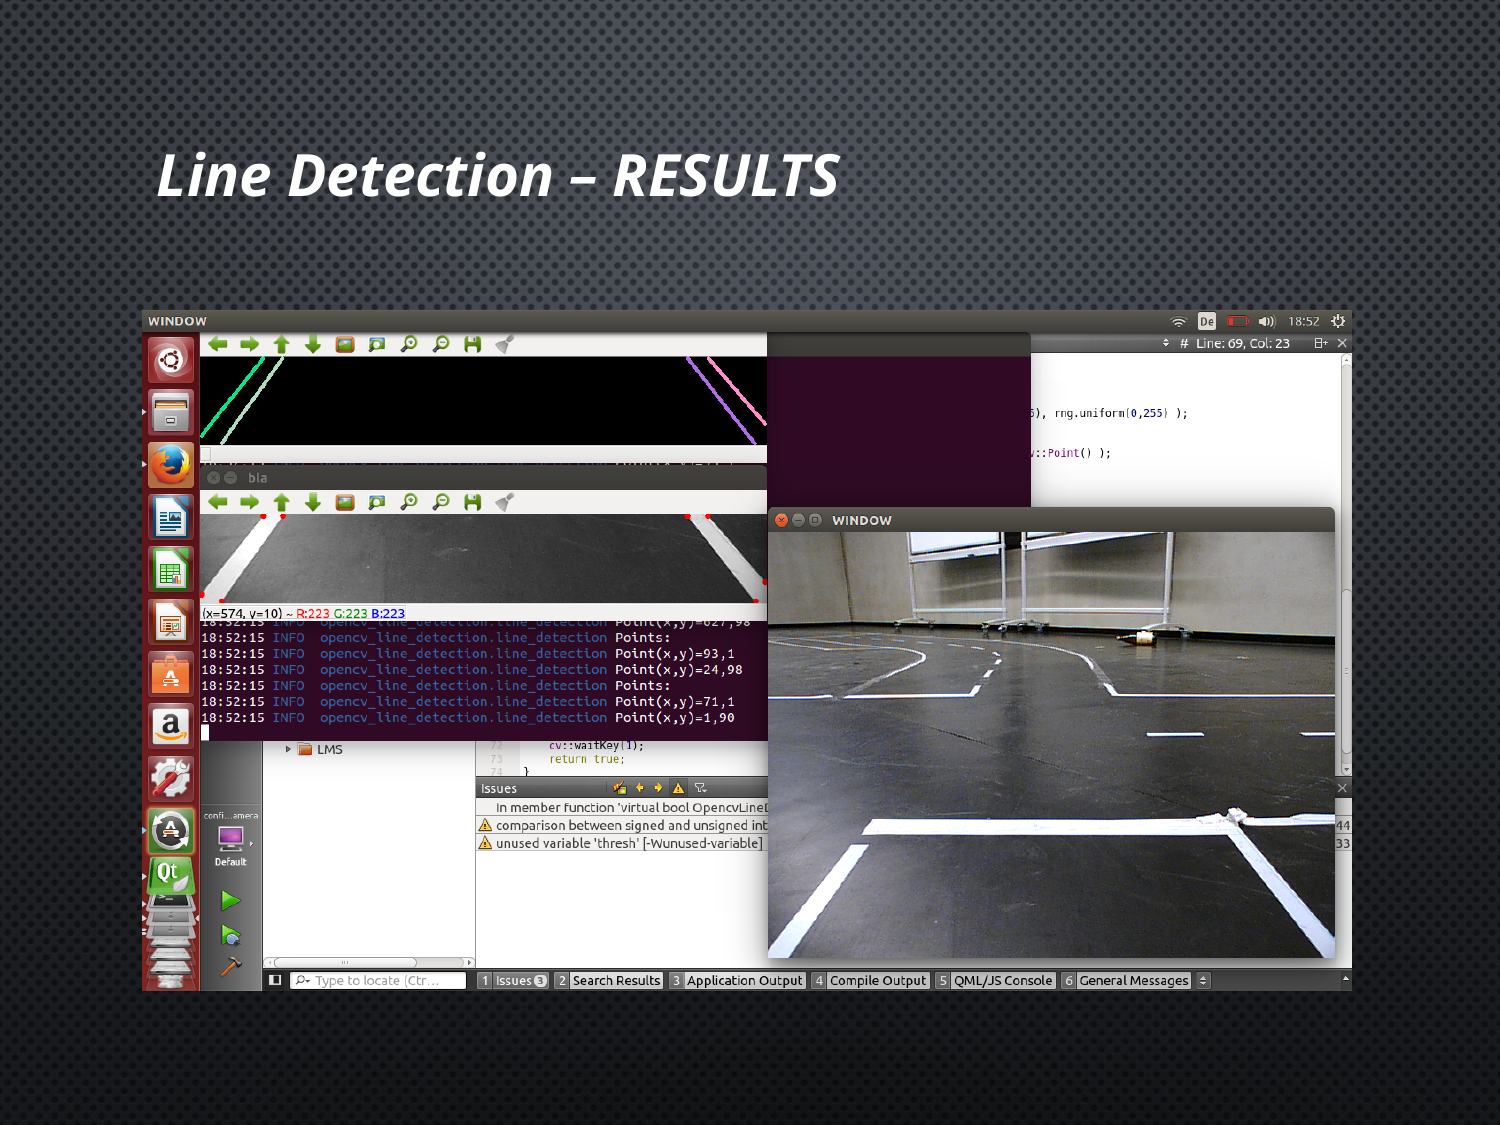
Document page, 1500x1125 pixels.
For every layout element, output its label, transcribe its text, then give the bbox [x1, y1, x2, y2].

picture [0, 0, 1500, 1125]
text_box Line Detection – RESULTS [142, 36, 1406, 311]
